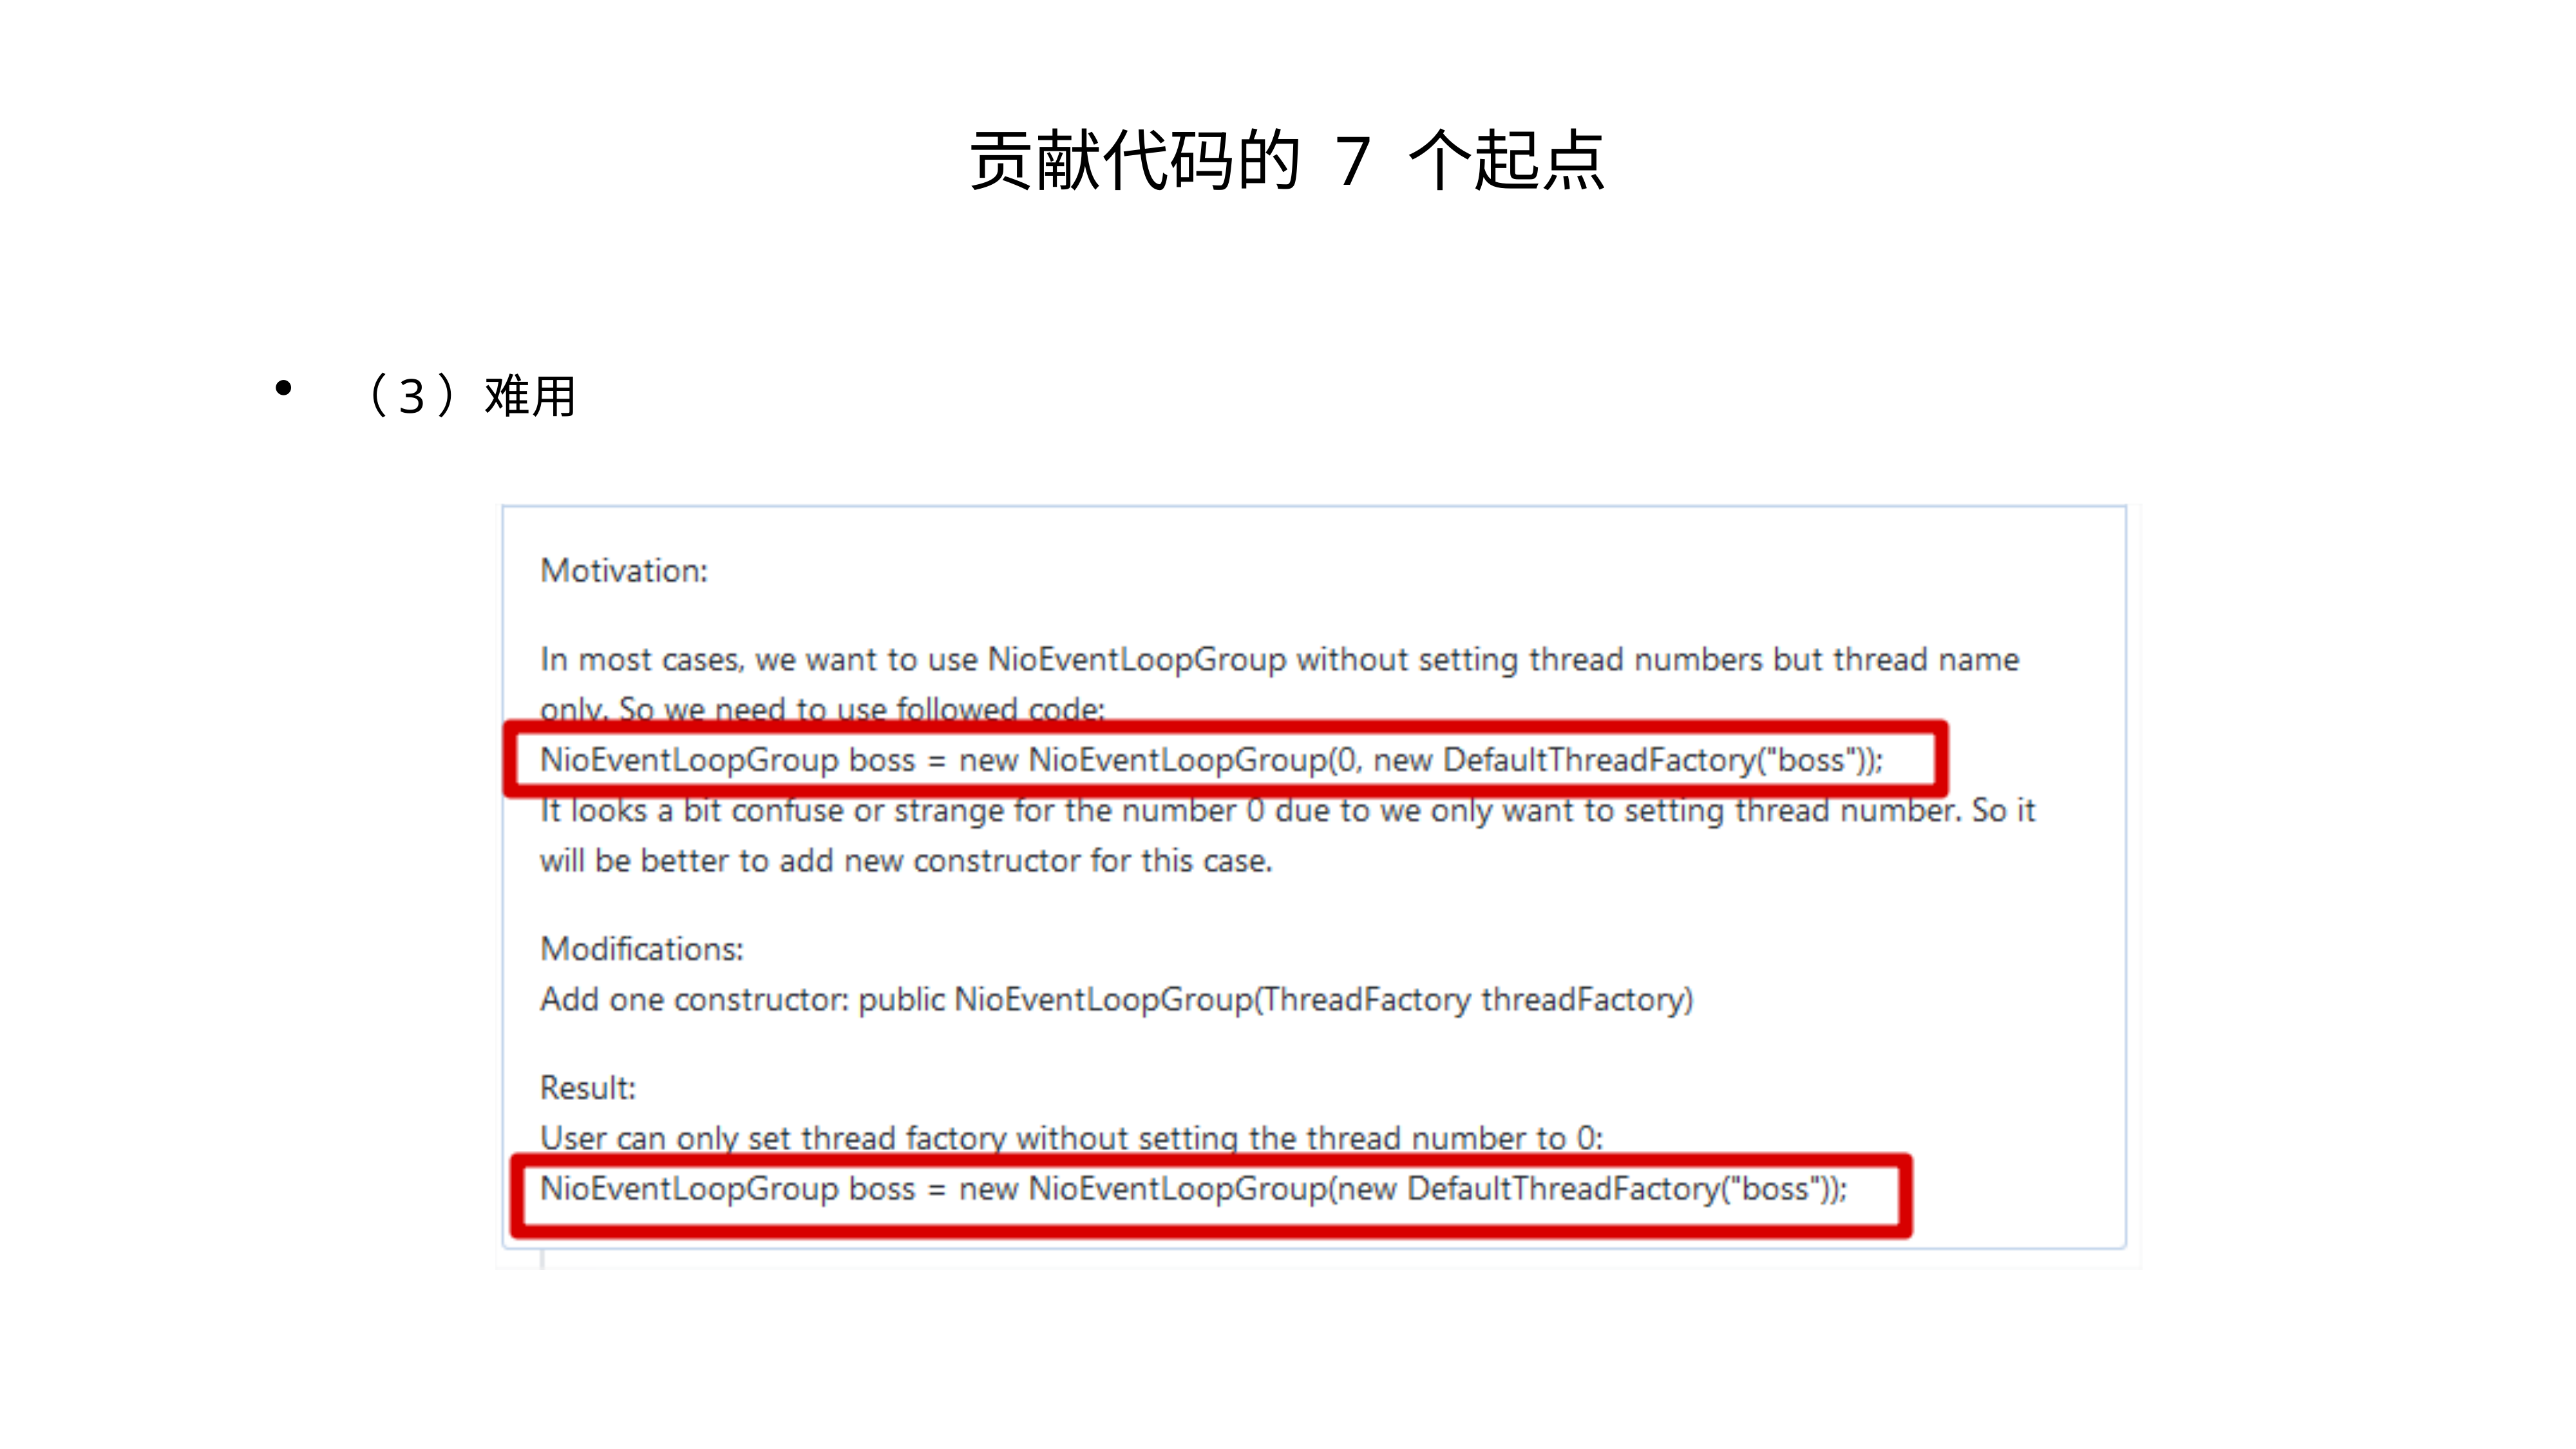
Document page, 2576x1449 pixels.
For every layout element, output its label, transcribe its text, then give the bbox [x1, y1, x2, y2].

picture [495, 504, 2143, 1270]
title 贡献代码的 7 个起点 [178, 37, 2398, 279]
list （3）难用 [268, 332, 2128, 1316]
